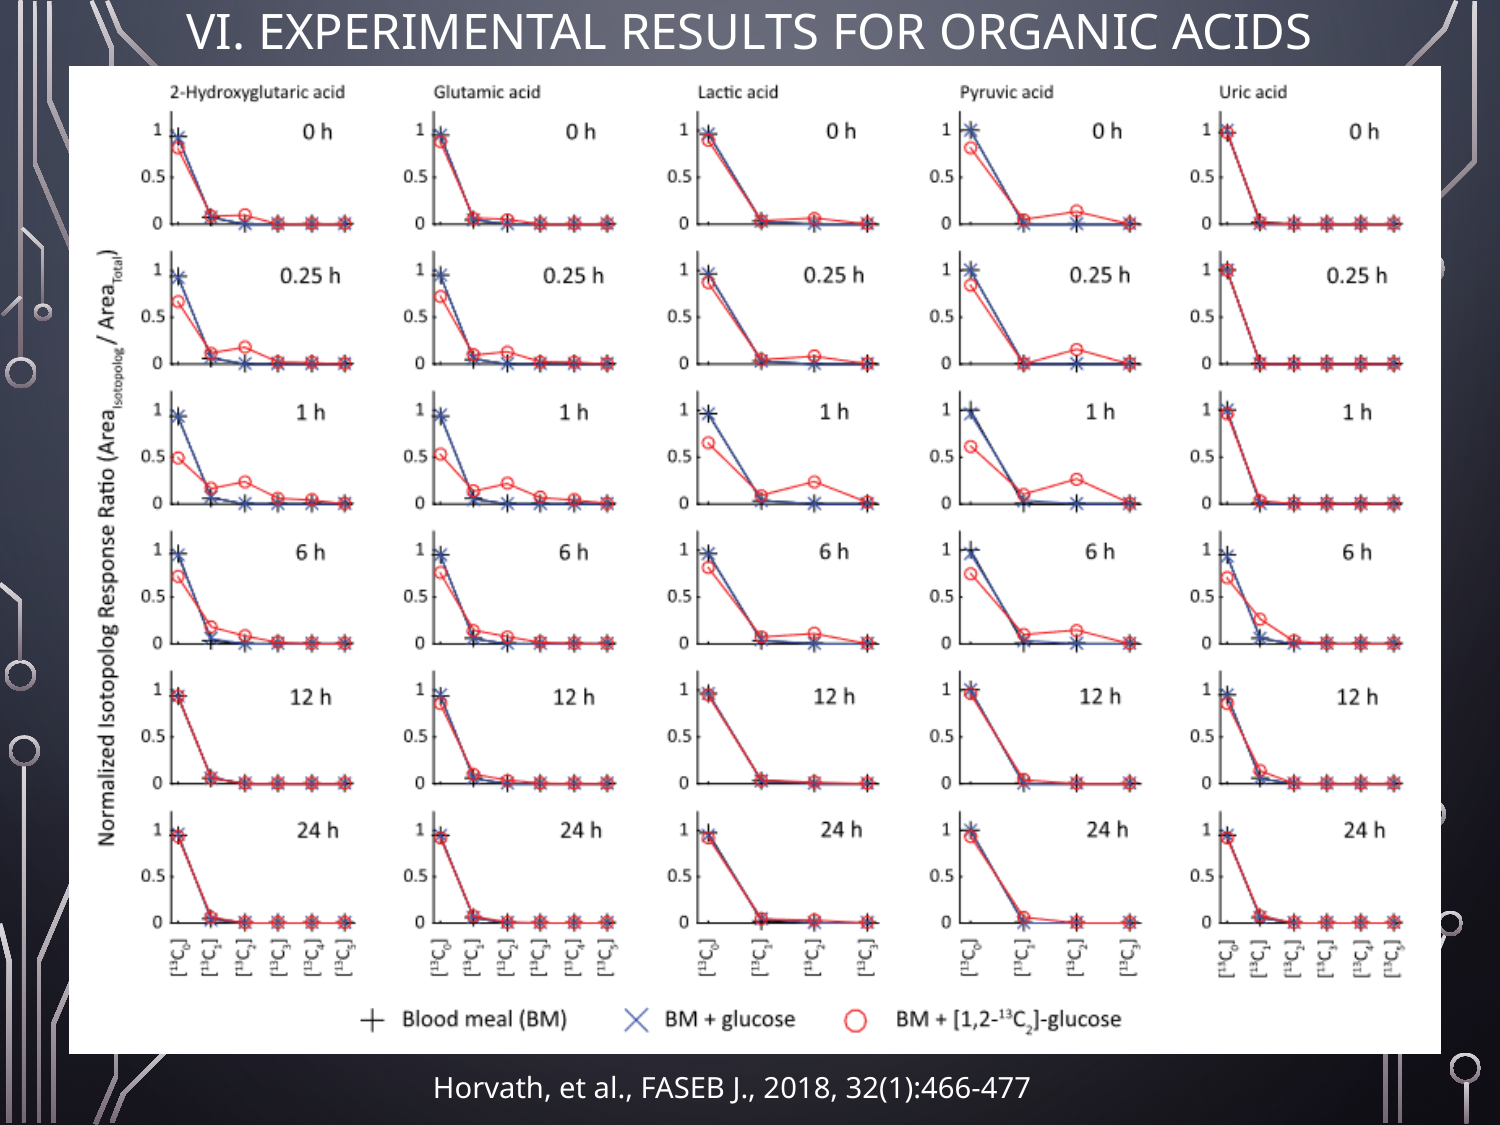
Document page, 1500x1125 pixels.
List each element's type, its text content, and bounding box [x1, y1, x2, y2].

text_box Horvath, et al., FASEB J., 2018, 32(1):466-477 [410, 1061, 1185, 1112]
title VI. Experimental Results for Organic Acids [0, 0, 1500, 69]
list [69, 65, 1442, 1054]
